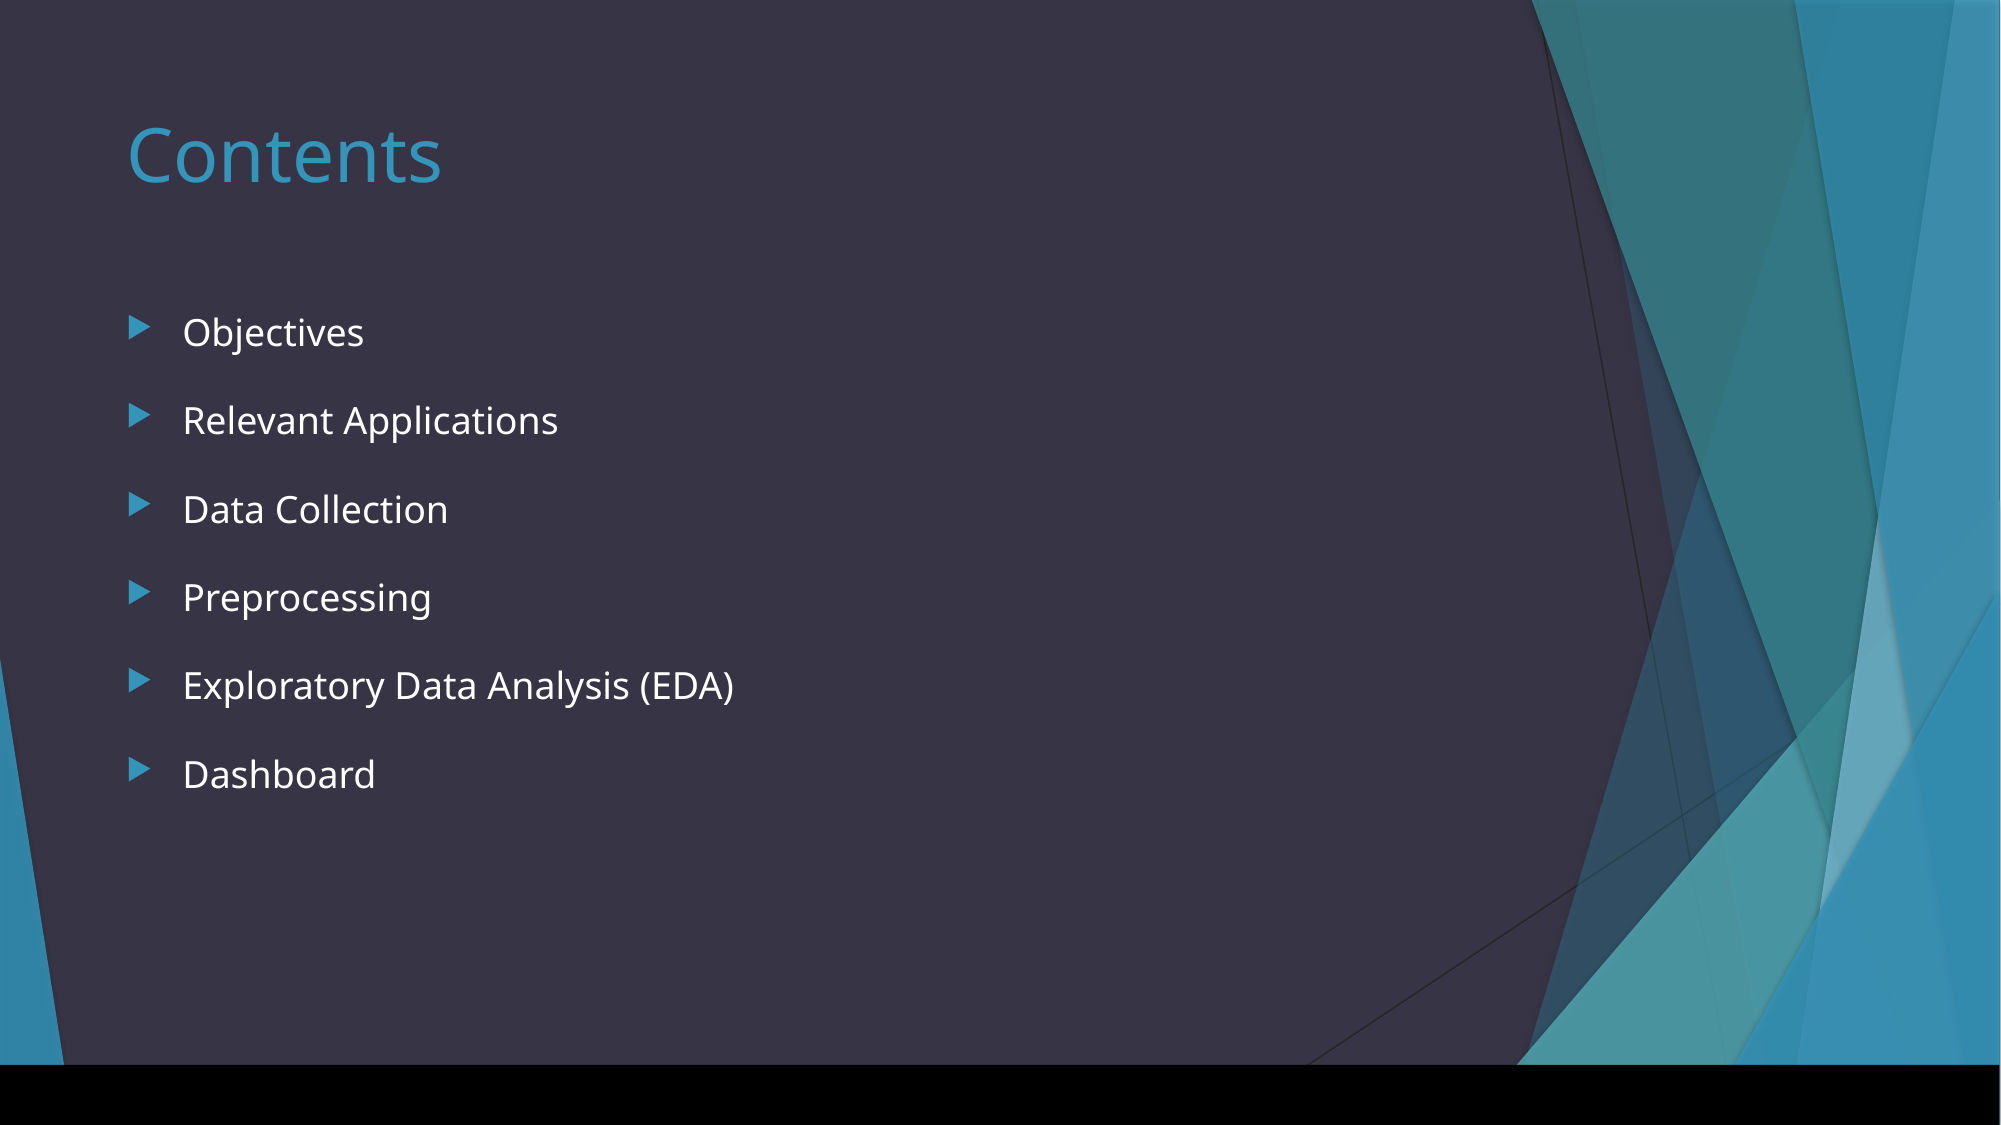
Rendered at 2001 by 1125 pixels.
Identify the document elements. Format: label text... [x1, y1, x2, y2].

title Contents [111, 99, 1522, 278]
list Objectives Relevant Applications Data Collection Preprocessing Exploratory Data Analysis (EDA) Dashboard [111, 278, 1522, 991]
